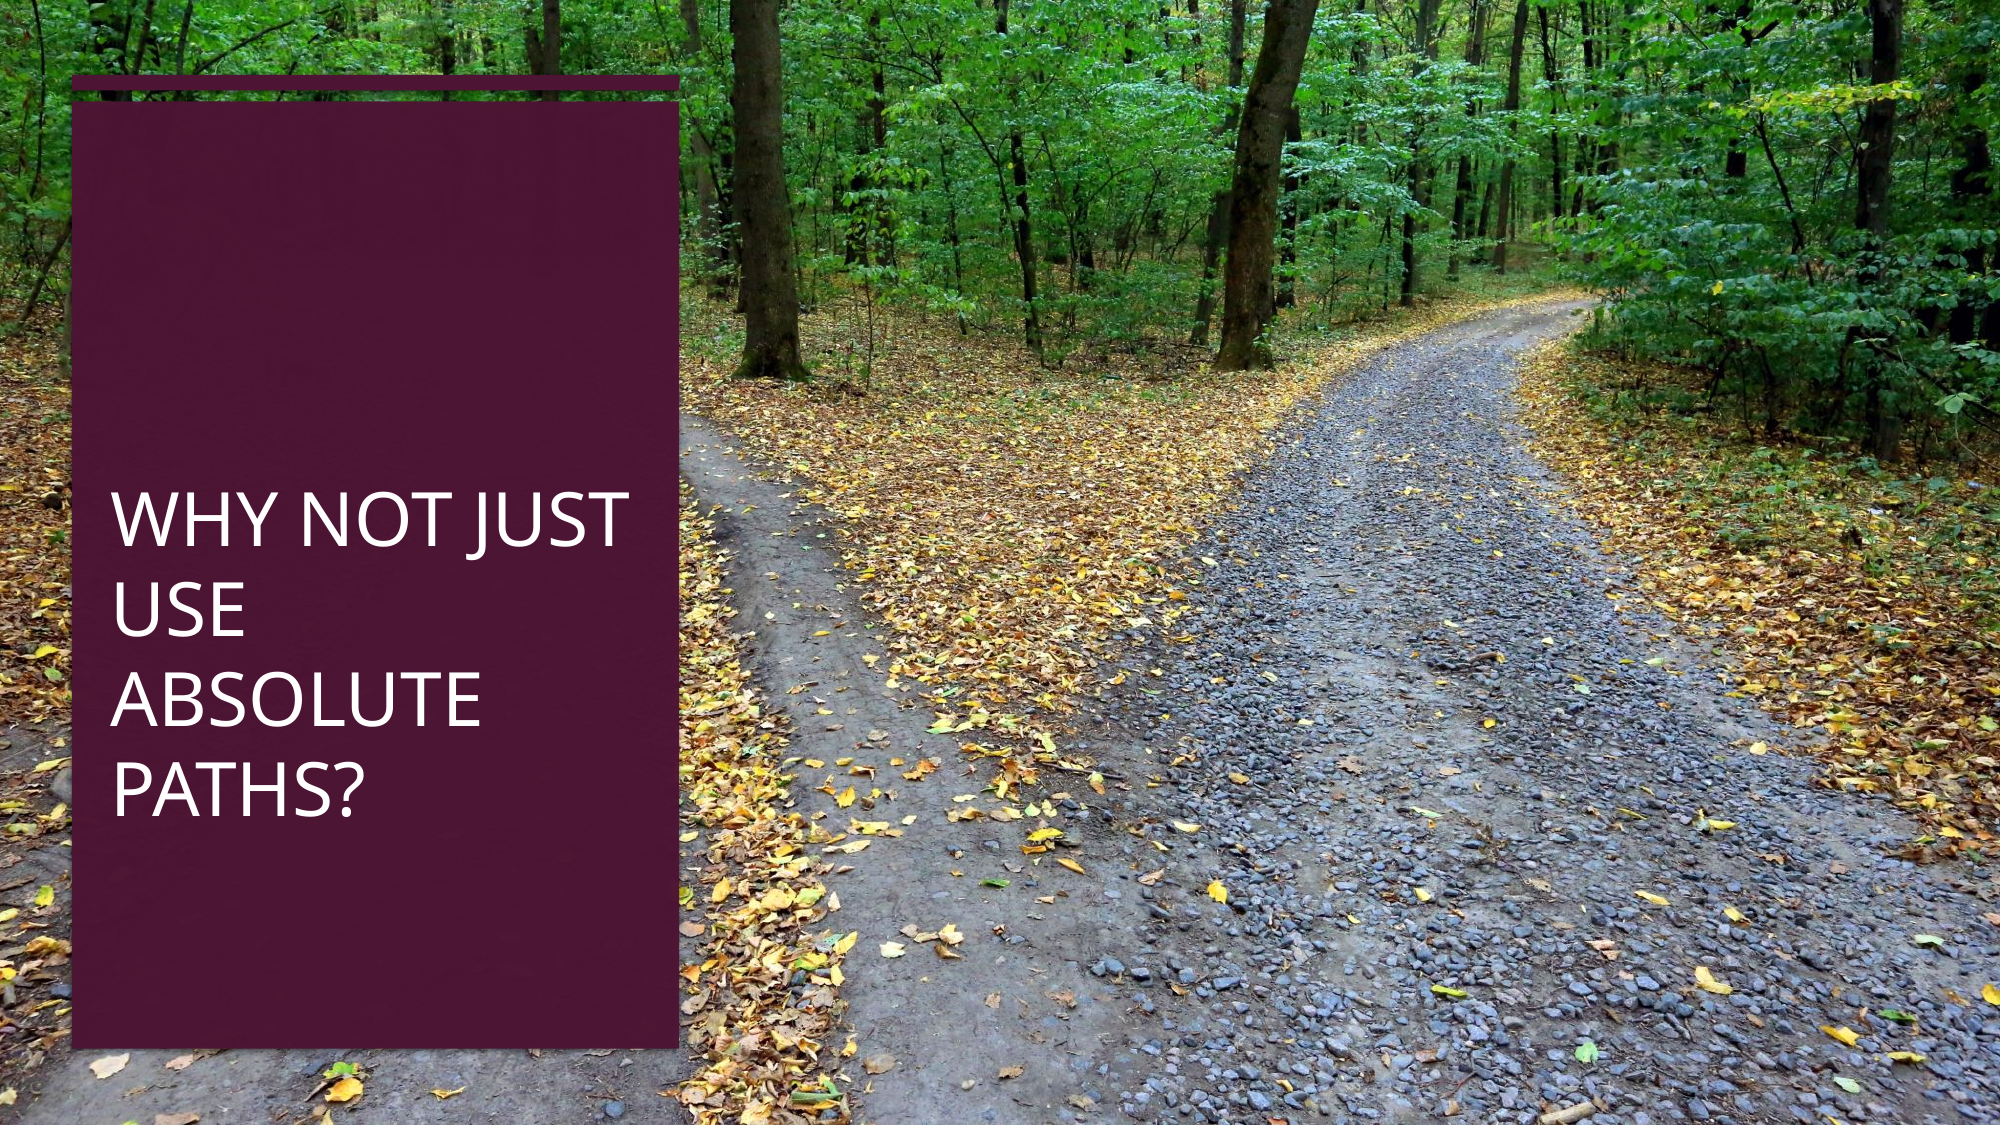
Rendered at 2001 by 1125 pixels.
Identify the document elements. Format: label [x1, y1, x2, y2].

text_box [71, 74, 680, 1049]
picture [0, 0, 2000, 1125]
